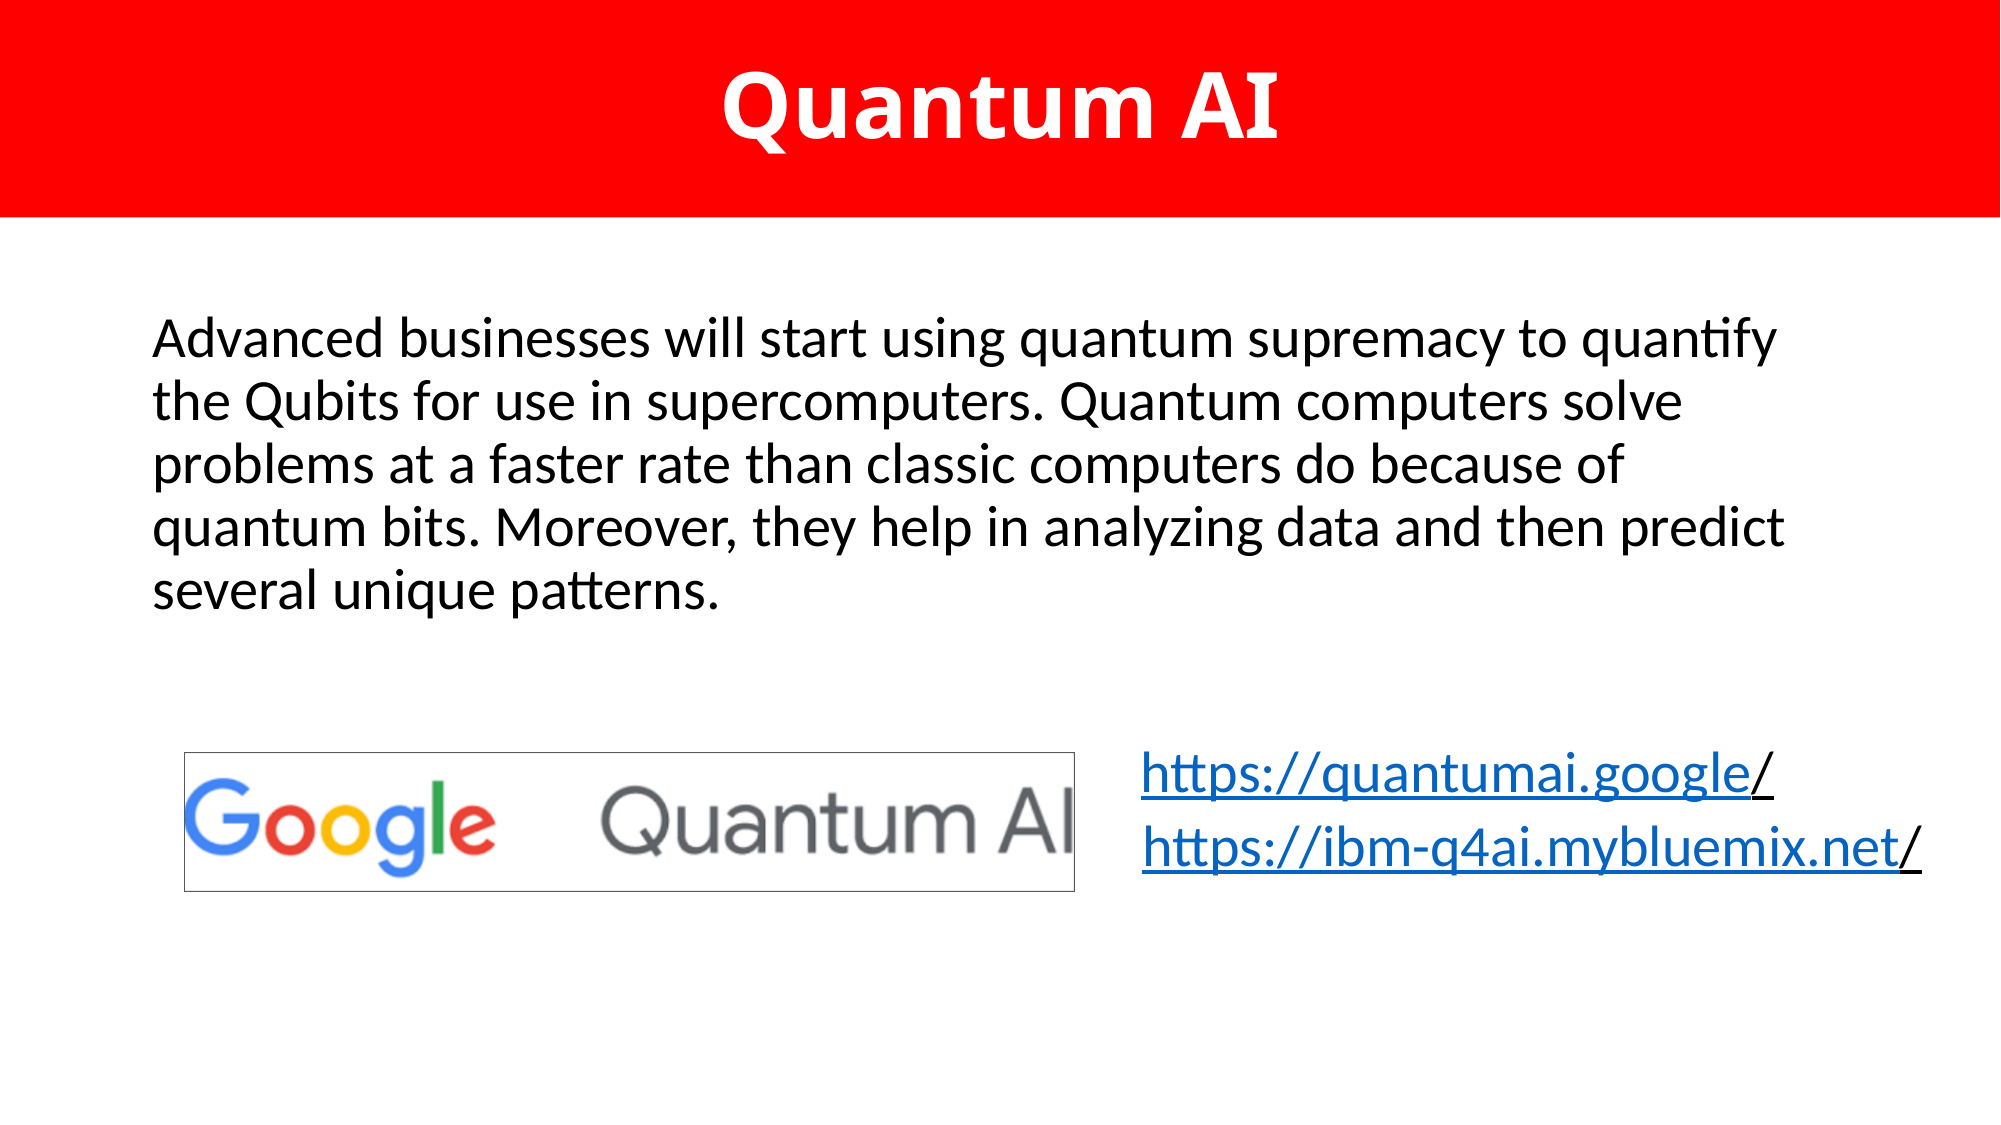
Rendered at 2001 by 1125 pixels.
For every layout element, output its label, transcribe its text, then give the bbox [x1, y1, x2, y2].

title Quantum AI [0, 0, 2000, 218]
picture [184, 752, 1075, 892]
list Advanced businesses will start using quantum supremacy to quantify the Qubits for use in supercomputers. Quantum computers solve problems at a faster rate than classic computers do because of quantum bits. Moreover, they help in analyzing data and then predict several unique patterns. [137, 299, 1863, 1014]
text_box https://quantumai.google/ [1126, 726, 1803, 811]
text_box https://ibm-q4ai.mybluemix.net/ [1127, 800, 1951, 886]
